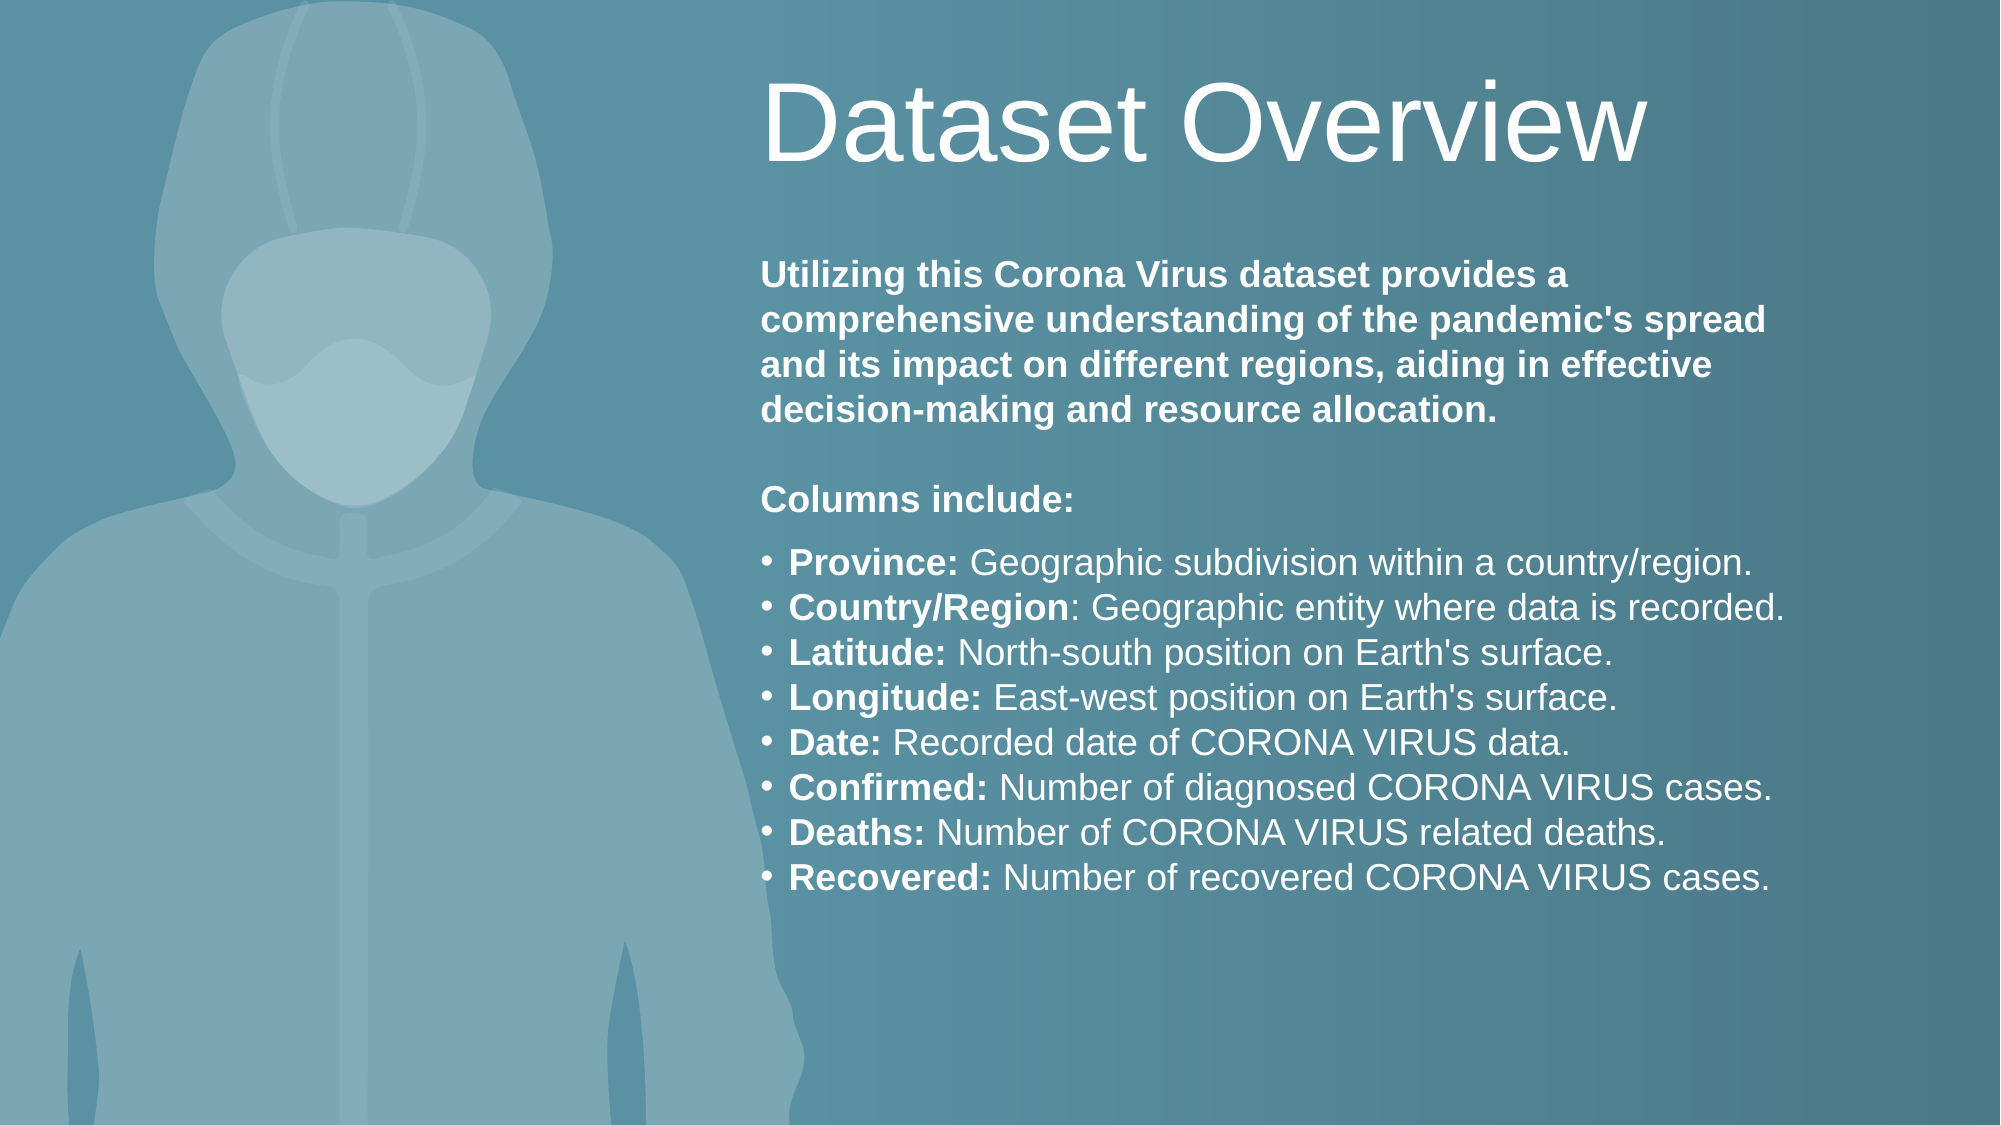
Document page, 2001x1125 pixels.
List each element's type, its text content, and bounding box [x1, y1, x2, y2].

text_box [745, 242, 1858, 910]
text_box Dataset Overview [745, 33, 1857, 200]
